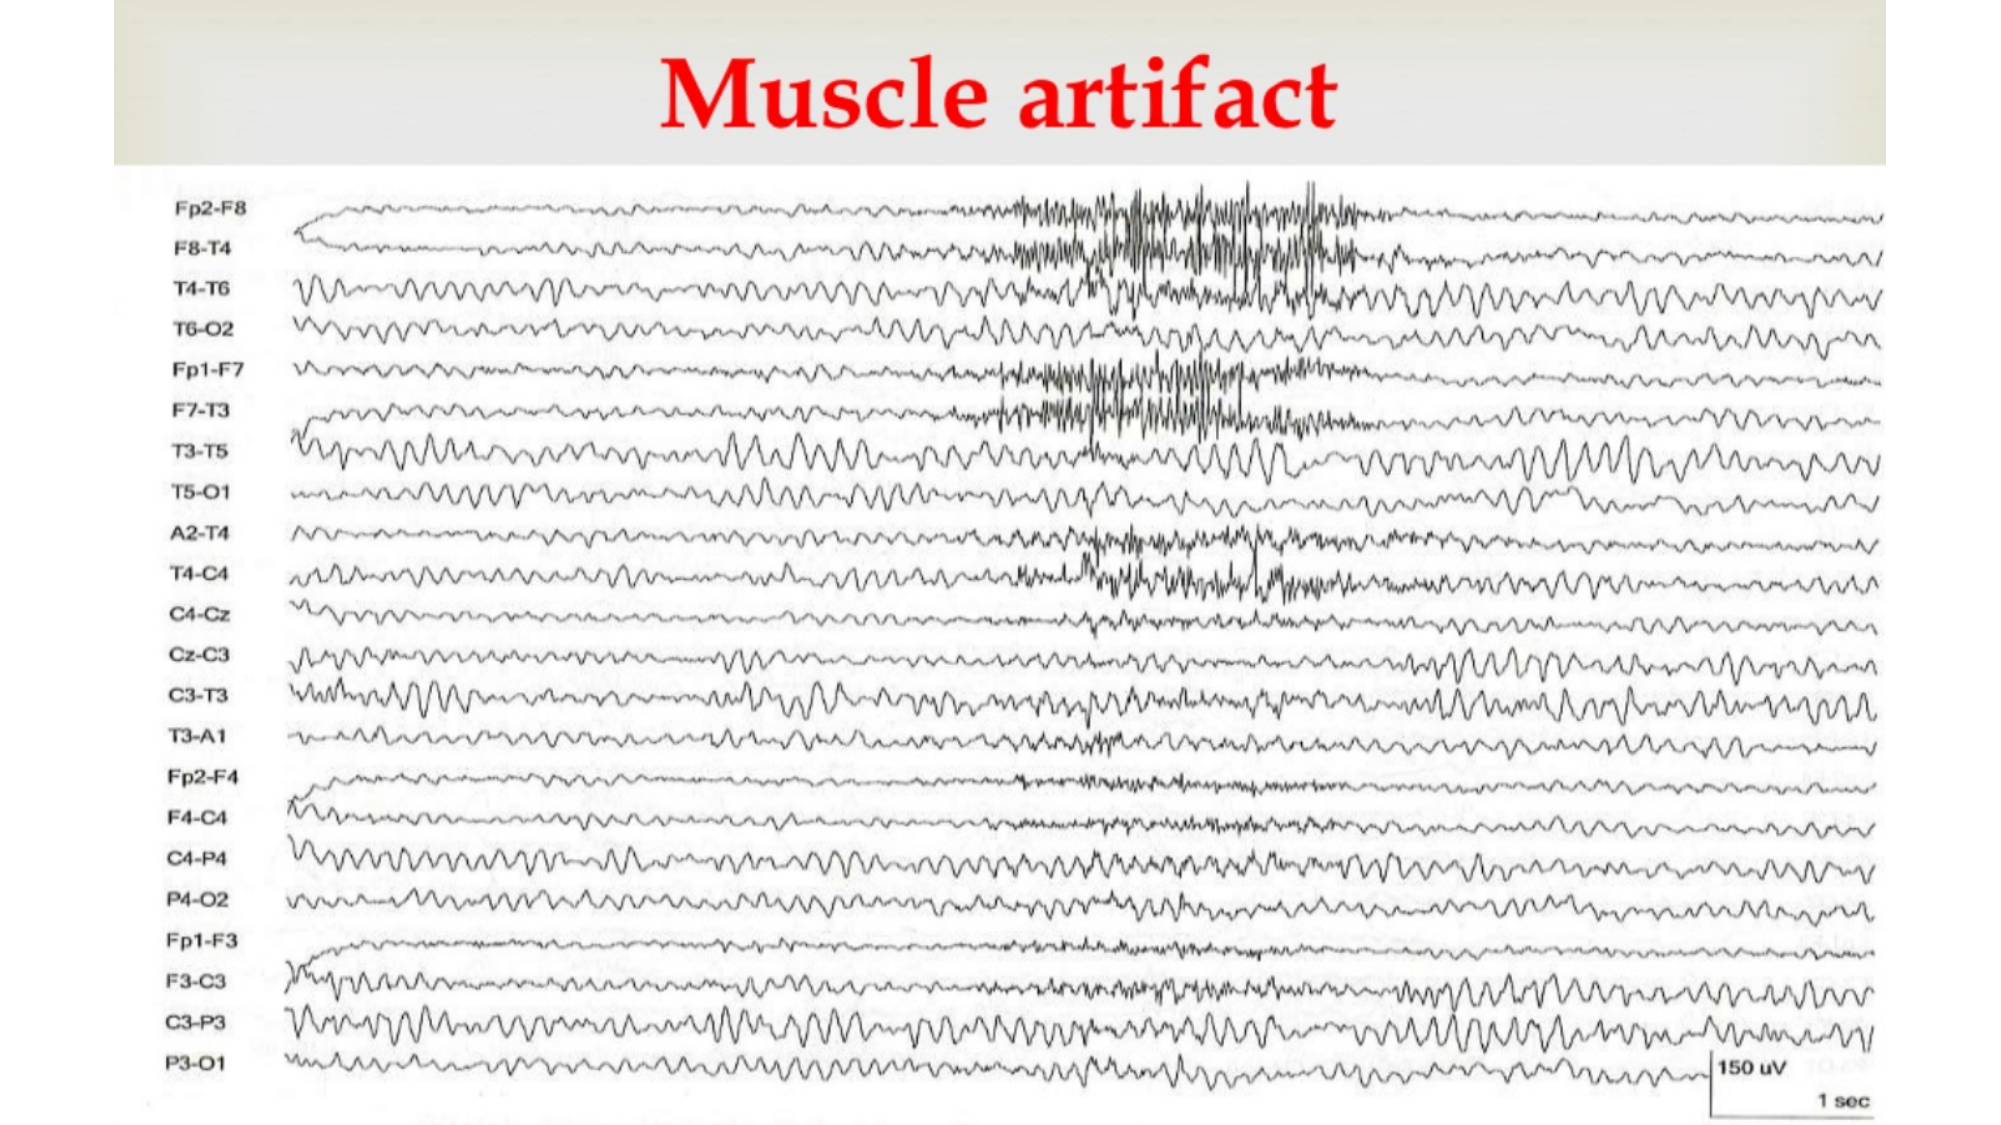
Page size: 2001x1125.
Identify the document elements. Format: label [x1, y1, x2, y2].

picture [114, 0, 1886, 1125]
